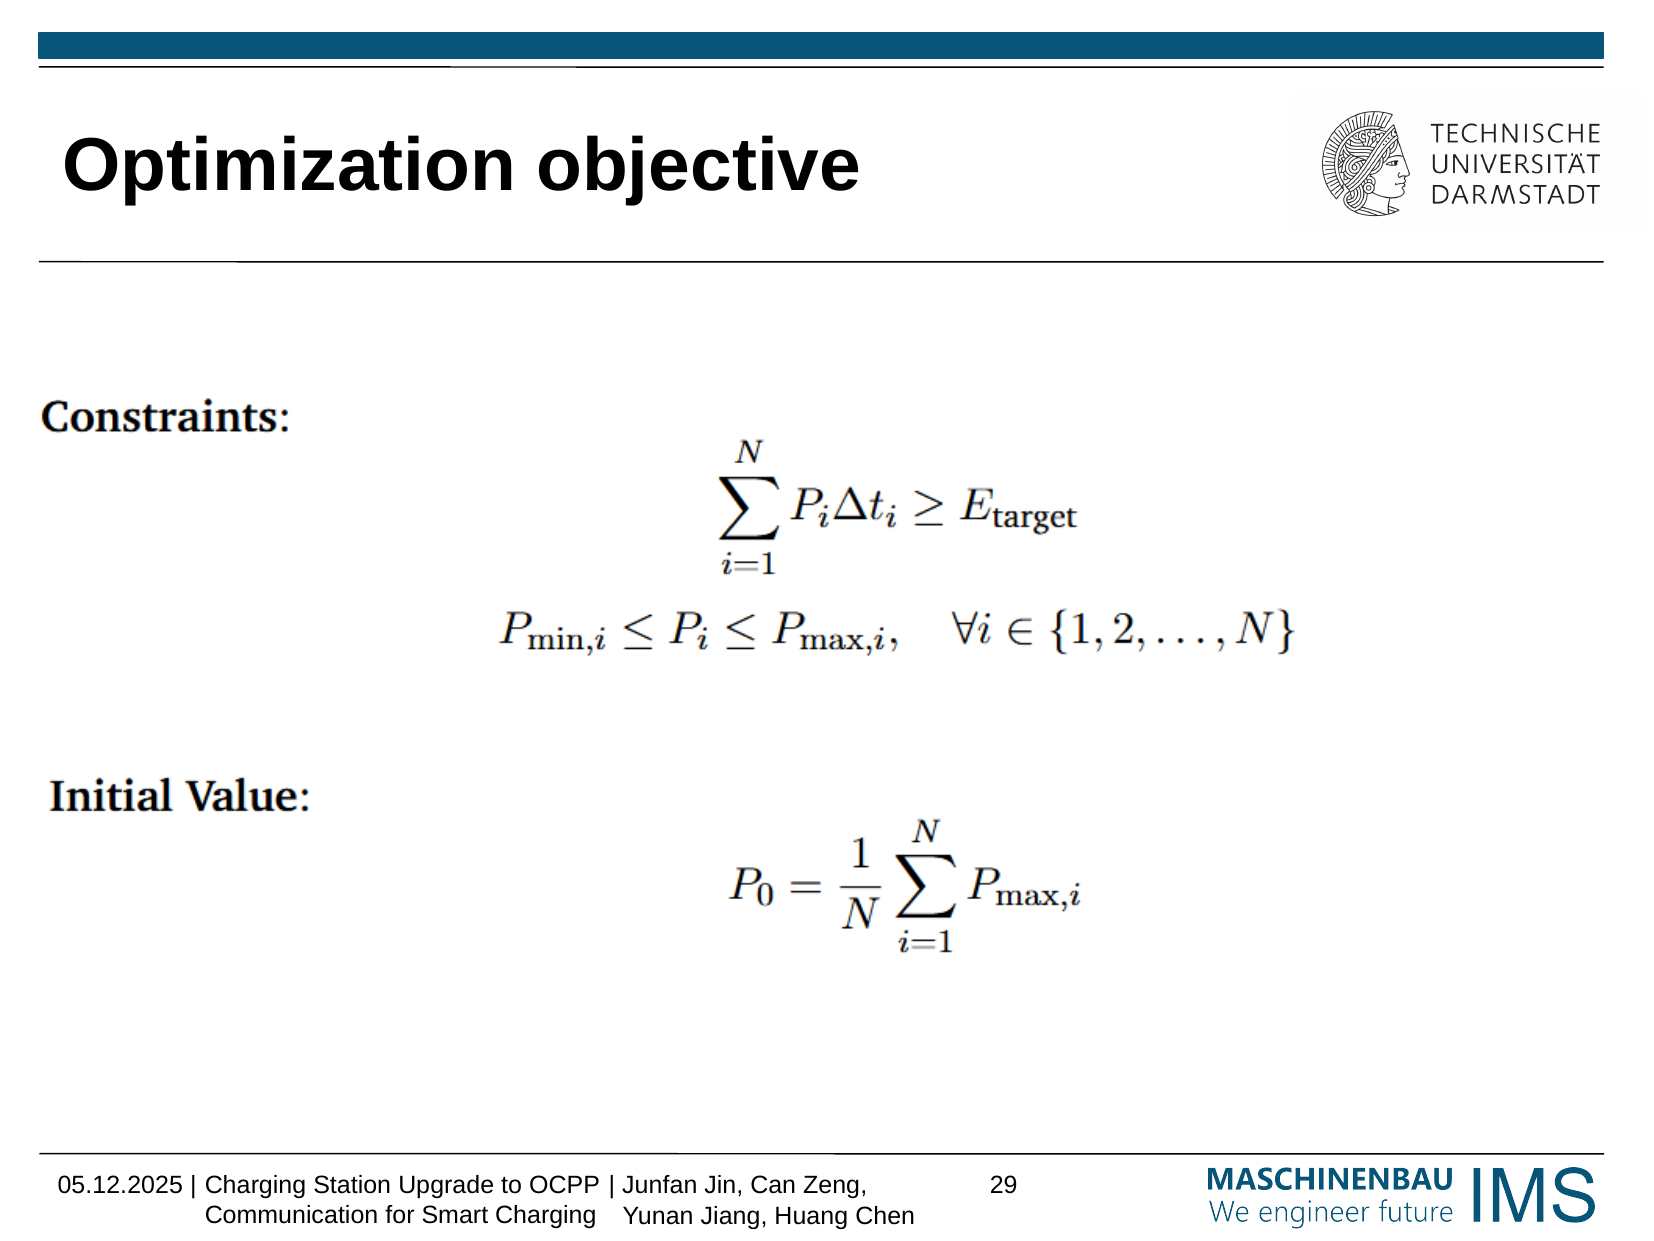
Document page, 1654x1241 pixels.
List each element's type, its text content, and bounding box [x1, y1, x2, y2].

picture [1562, 1167, 1595, 1201]
picture [1375, 1167, 1383, 1179]
picture [8, 380, 1645, 673]
picture [1208, 1167, 1595, 1230]
picture [1301, 1167, 1309, 1176]
picture [1335, 1167, 1343, 1180]
picture [1288, 88, 1651, 239]
picture [33, 761, 1654, 979]
title Optimization objective [62, 88, 1288, 244]
picture [1439, 1167, 1447, 1185]
picture [1216, 1167, 1225, 1181]
